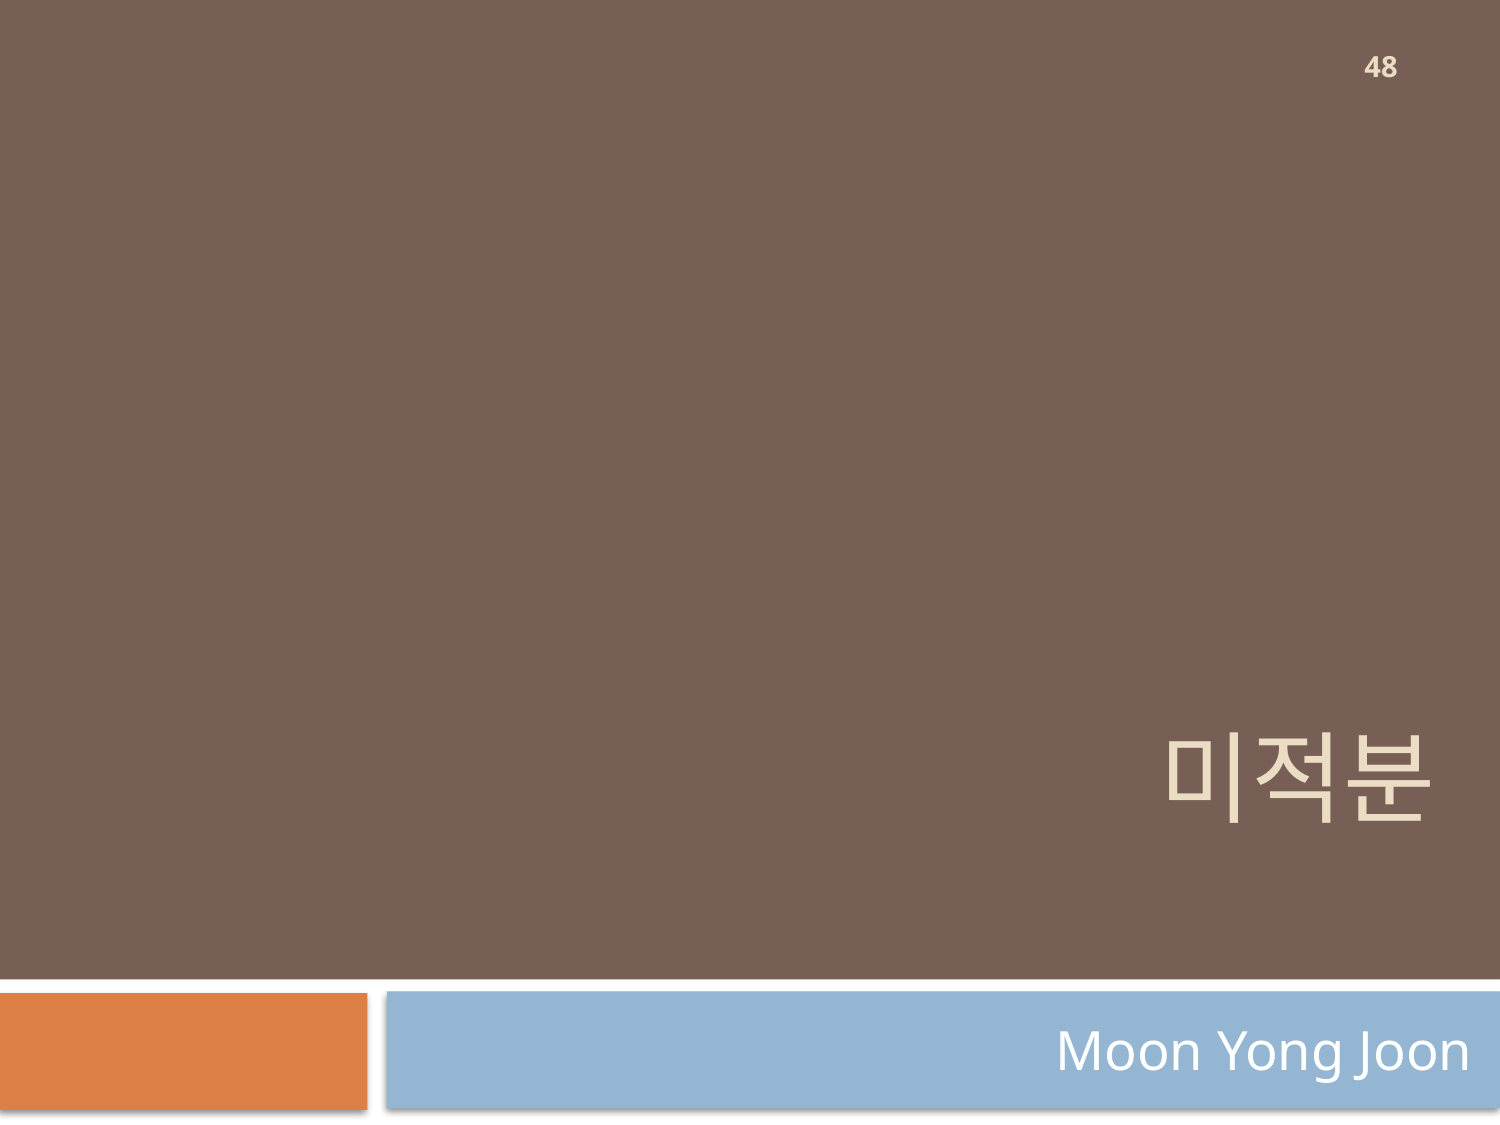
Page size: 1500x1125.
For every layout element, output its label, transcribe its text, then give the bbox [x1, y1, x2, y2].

subtitle Moon Yong Joon [387, 992, 1488, 1105]
slide_number 48 [1312, 37, 1450, 100]
title 미적분 [242, 231, 1450, 963]
